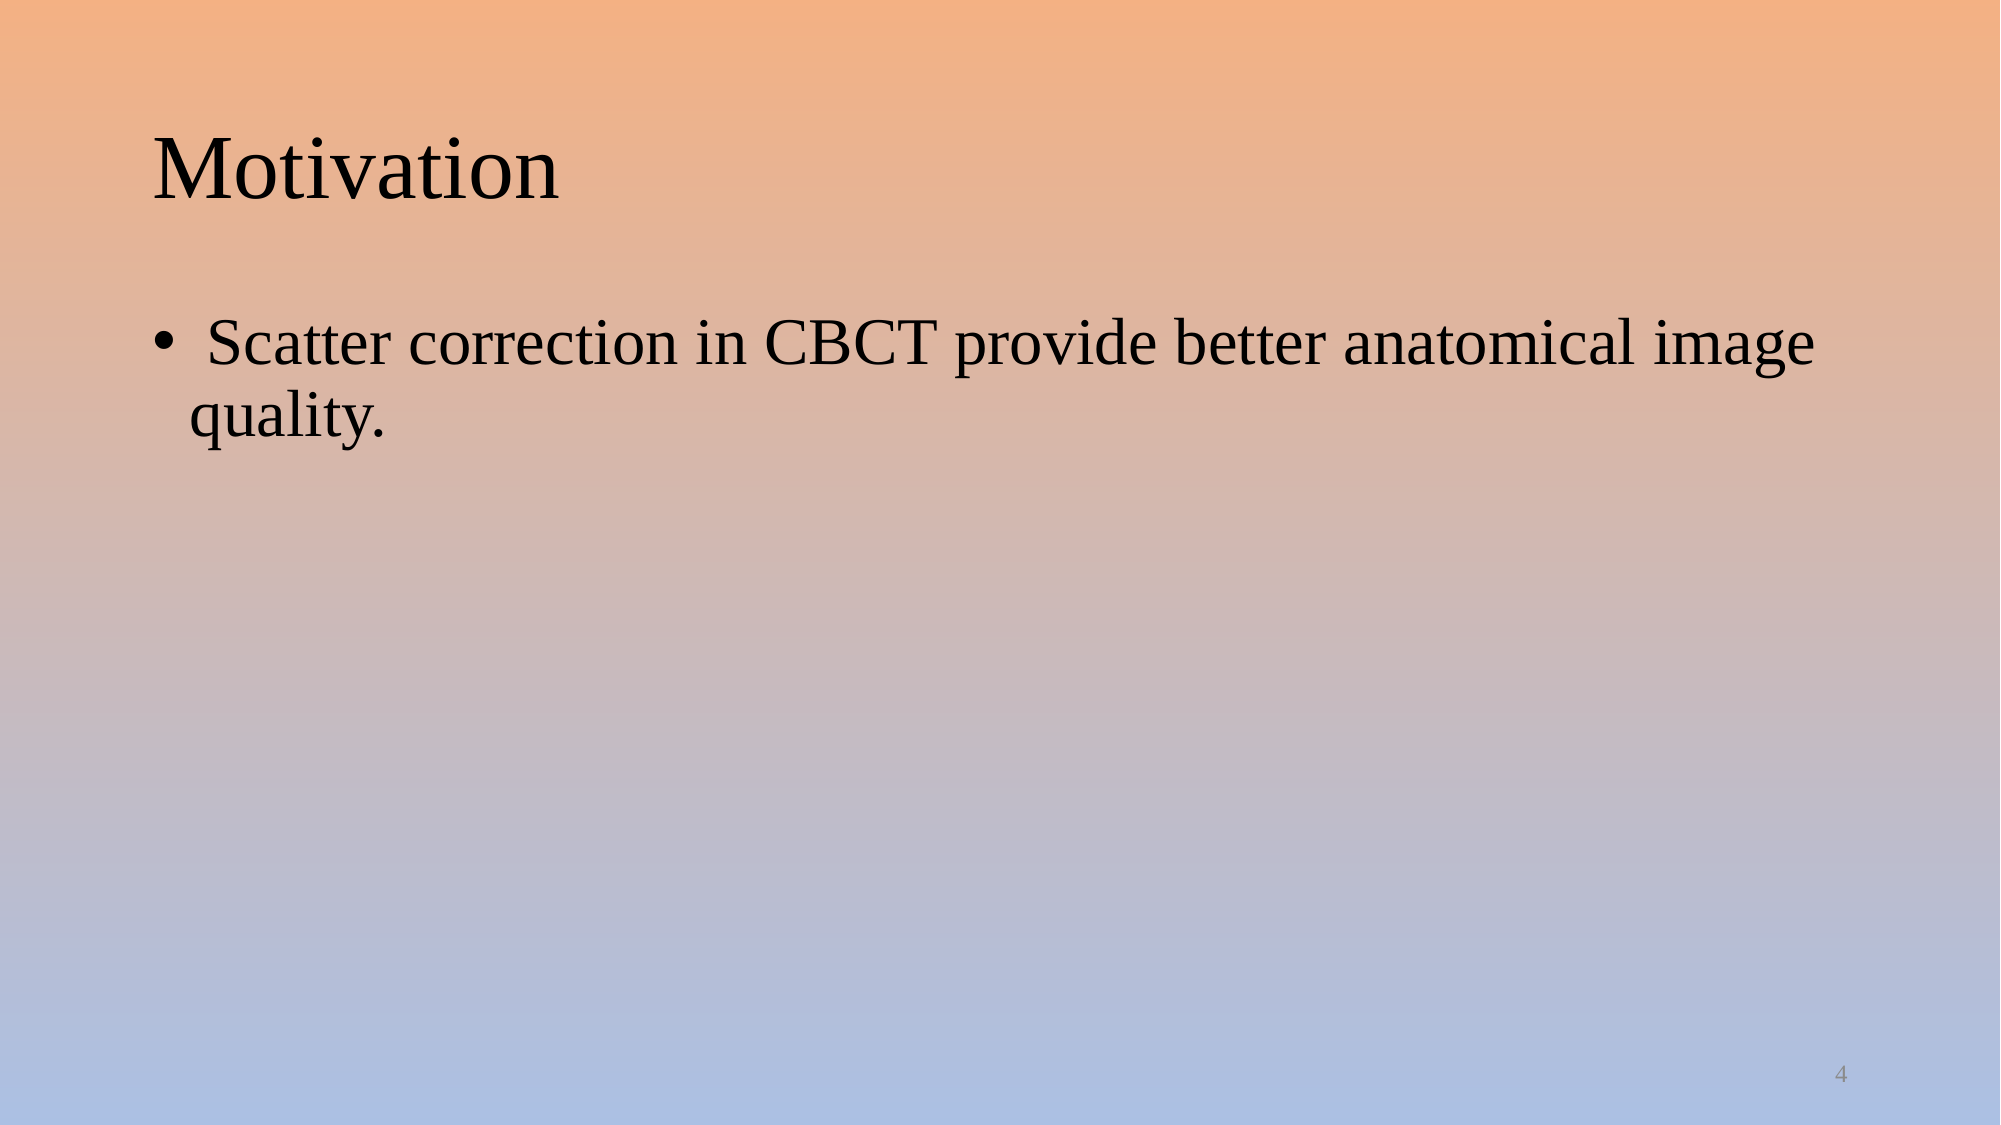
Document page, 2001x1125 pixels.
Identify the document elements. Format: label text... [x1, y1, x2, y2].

slide_number 4 [1412, 1042, 1863, 1103]
title Motivation [137, 59, 1863, 278]
list Scatter correction in CBCT provide better anatomical image quality. [137, 299, 1863, 1014]
